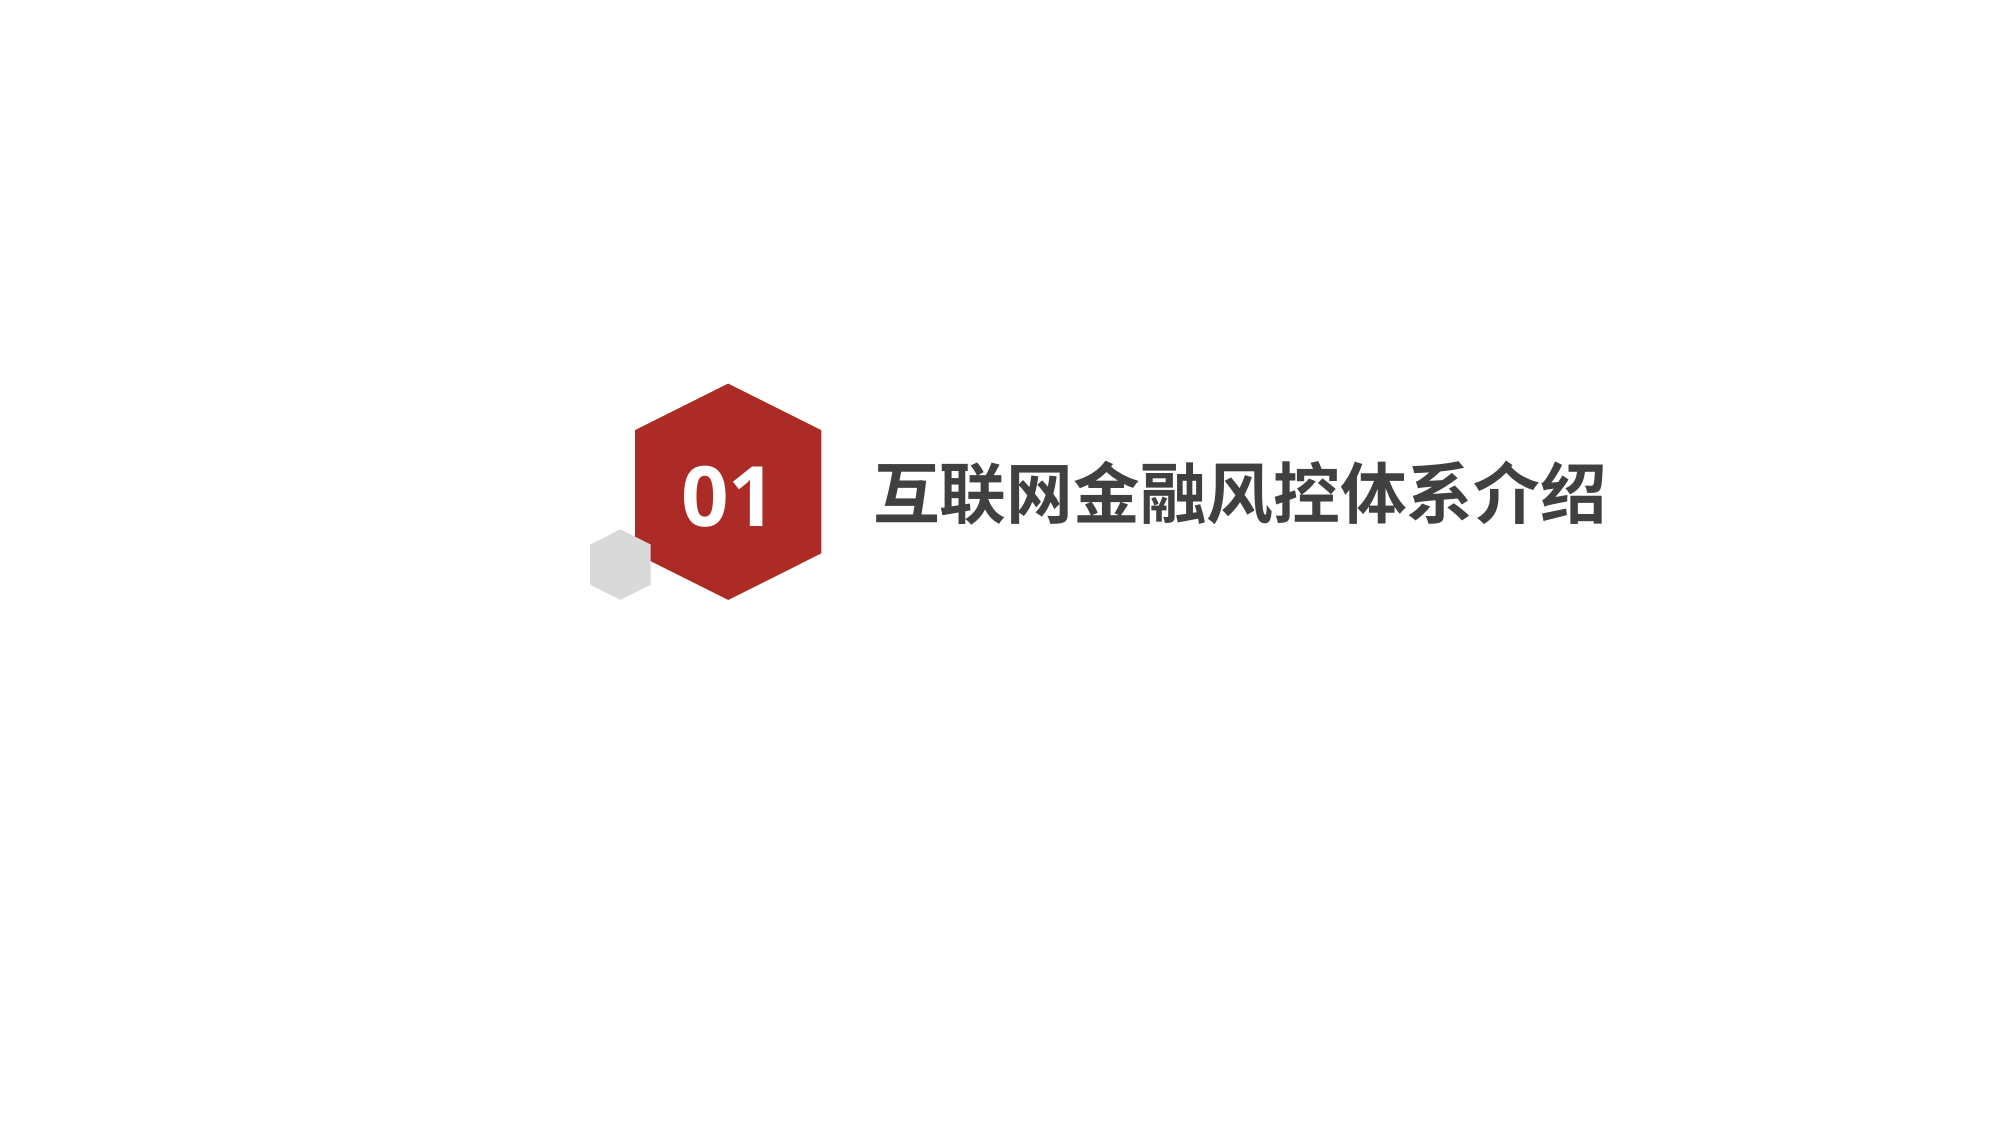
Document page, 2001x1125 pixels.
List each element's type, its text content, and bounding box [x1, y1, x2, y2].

title 互联网金融风控体系介绍 [858, 453, 1950, 672]
list 01 [636, 404, 822, 594]
